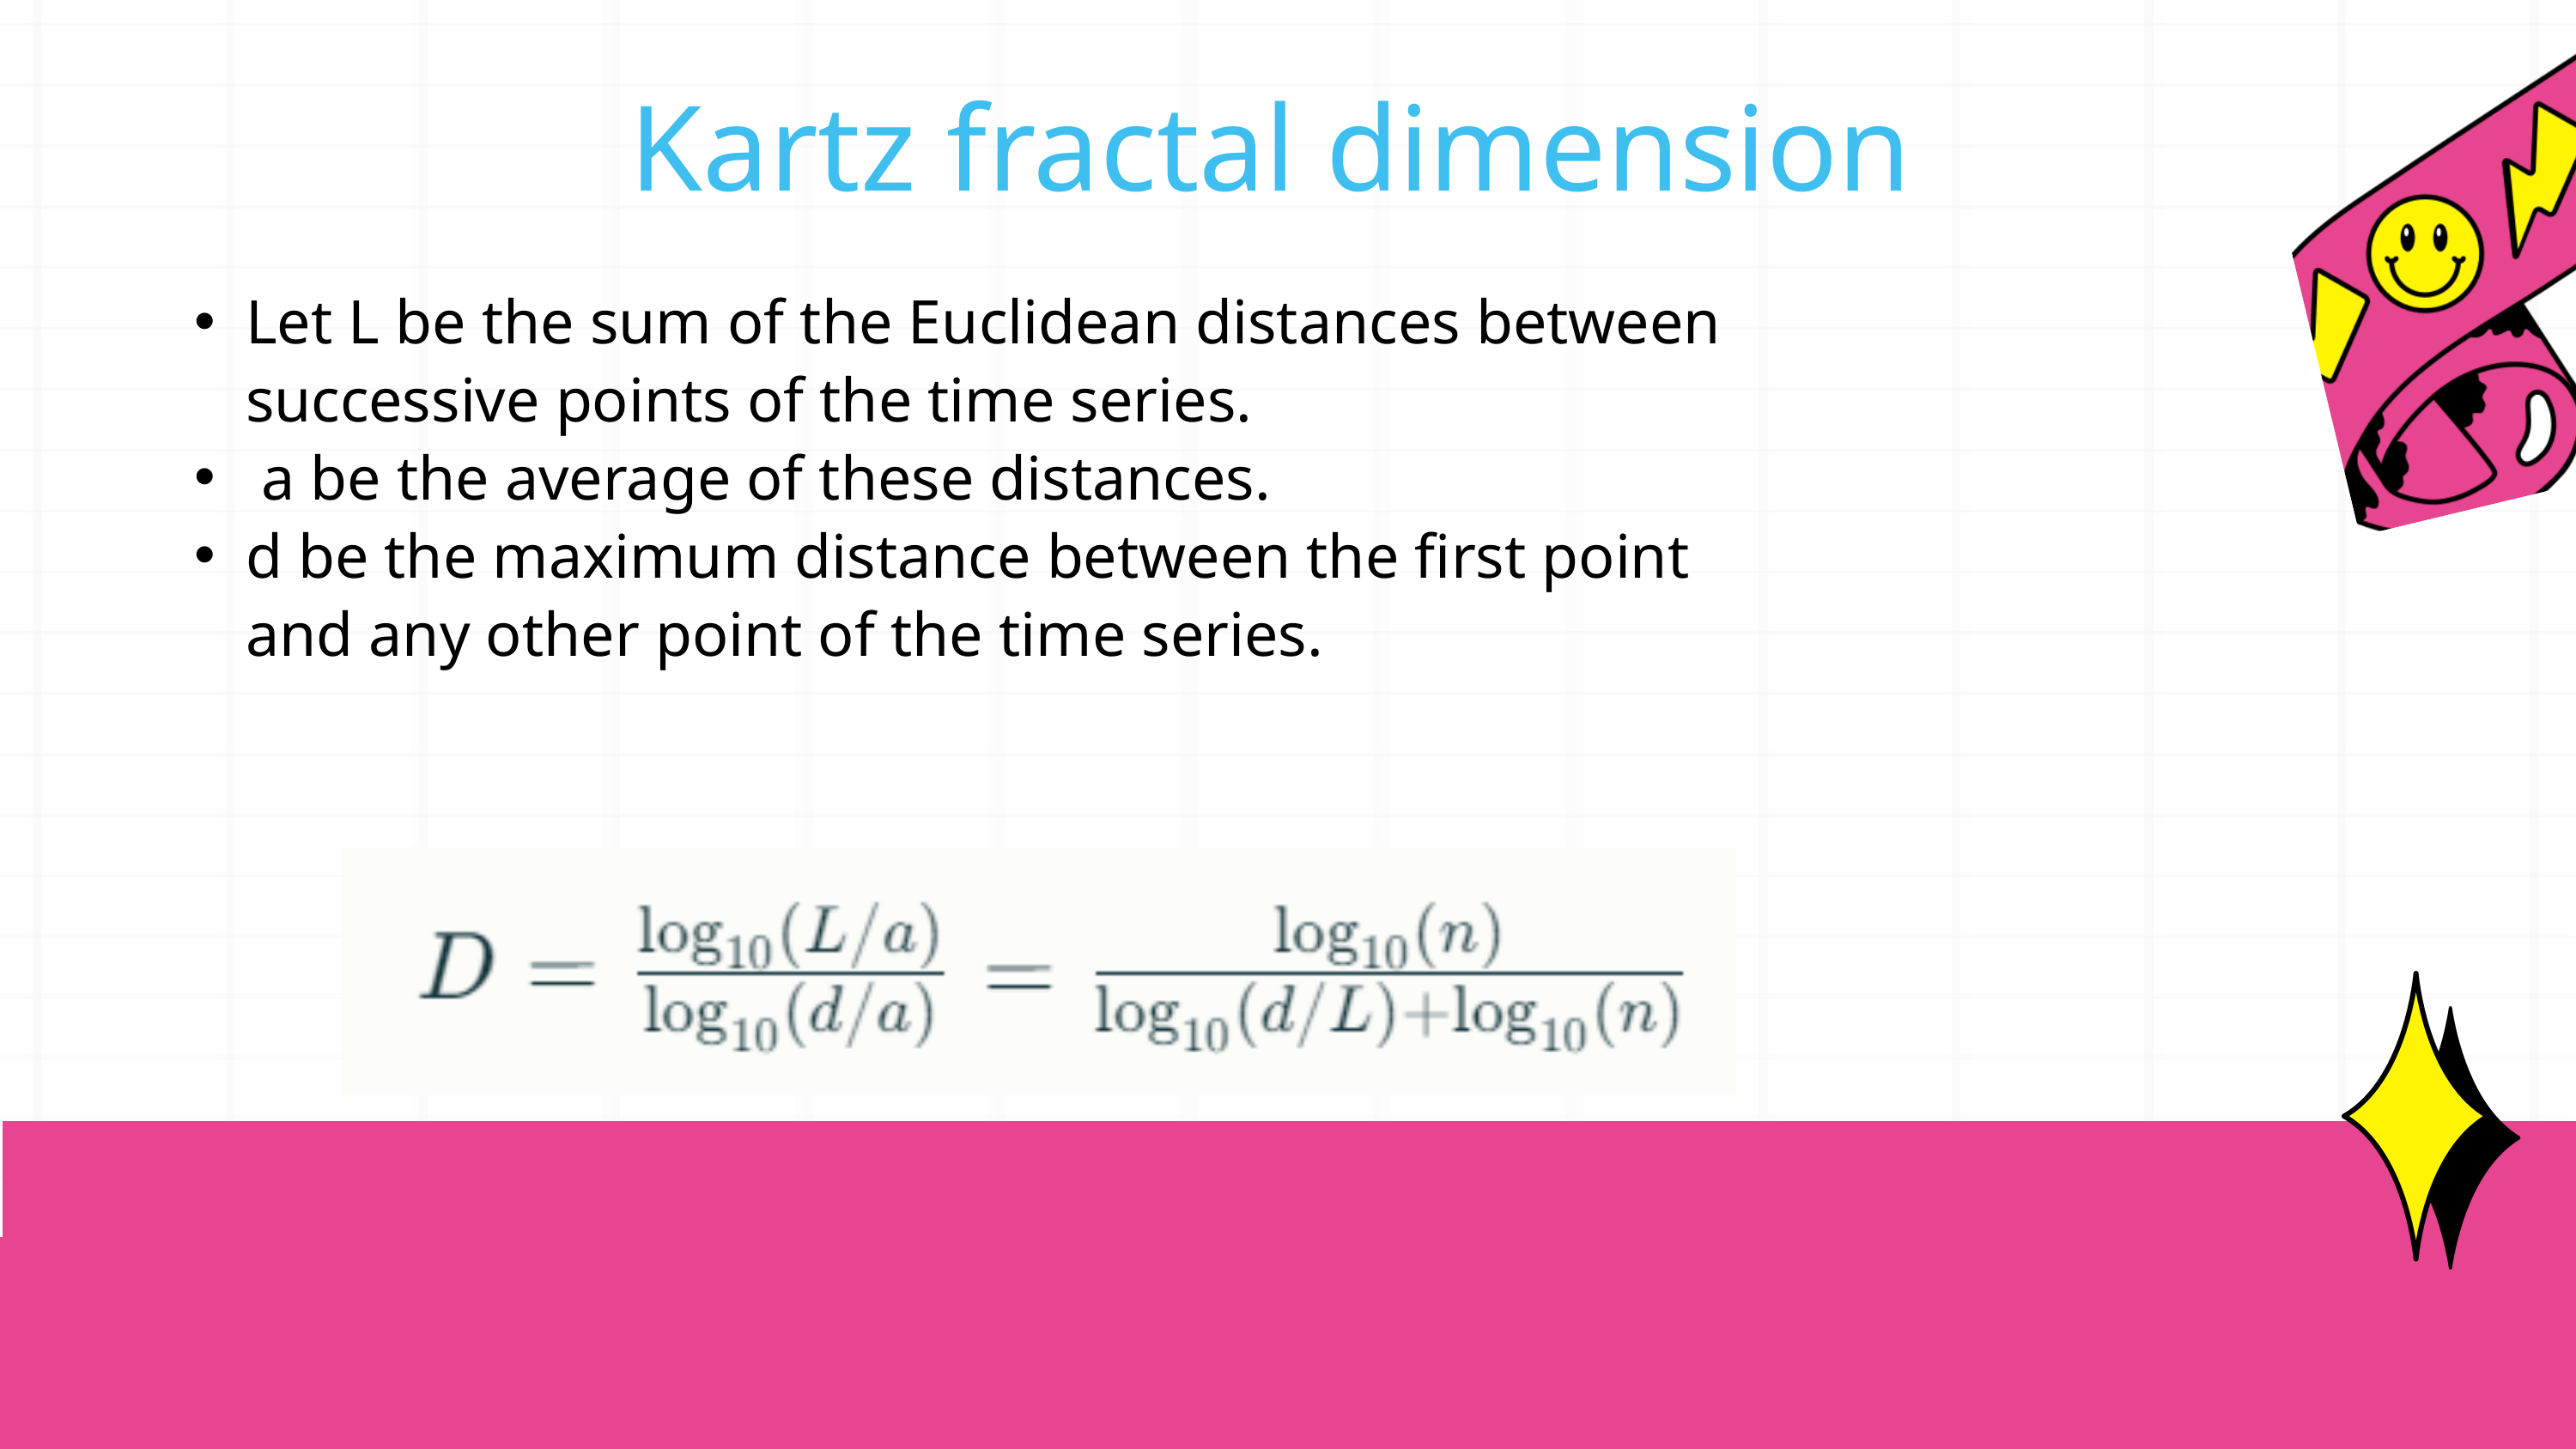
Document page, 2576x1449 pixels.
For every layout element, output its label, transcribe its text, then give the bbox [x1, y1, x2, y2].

text_box [2341, 971, 2521, 1120]
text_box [2, 1120, 2576, 1449]
text_box [2249, 0, 2576, 537]
text_box Kartz fractal dimension [630, 73, 1943, 215]
text_box Let L be the sum of the Euclidean distances between successive points of the time series. a be the average of these distances. d be the maximum distance between the first point and any other point of the time series. [143, 277, 1798, 746]
text_box [342, 847, 1737, 1095]
text_box [0, 0, 2576, 1123]
